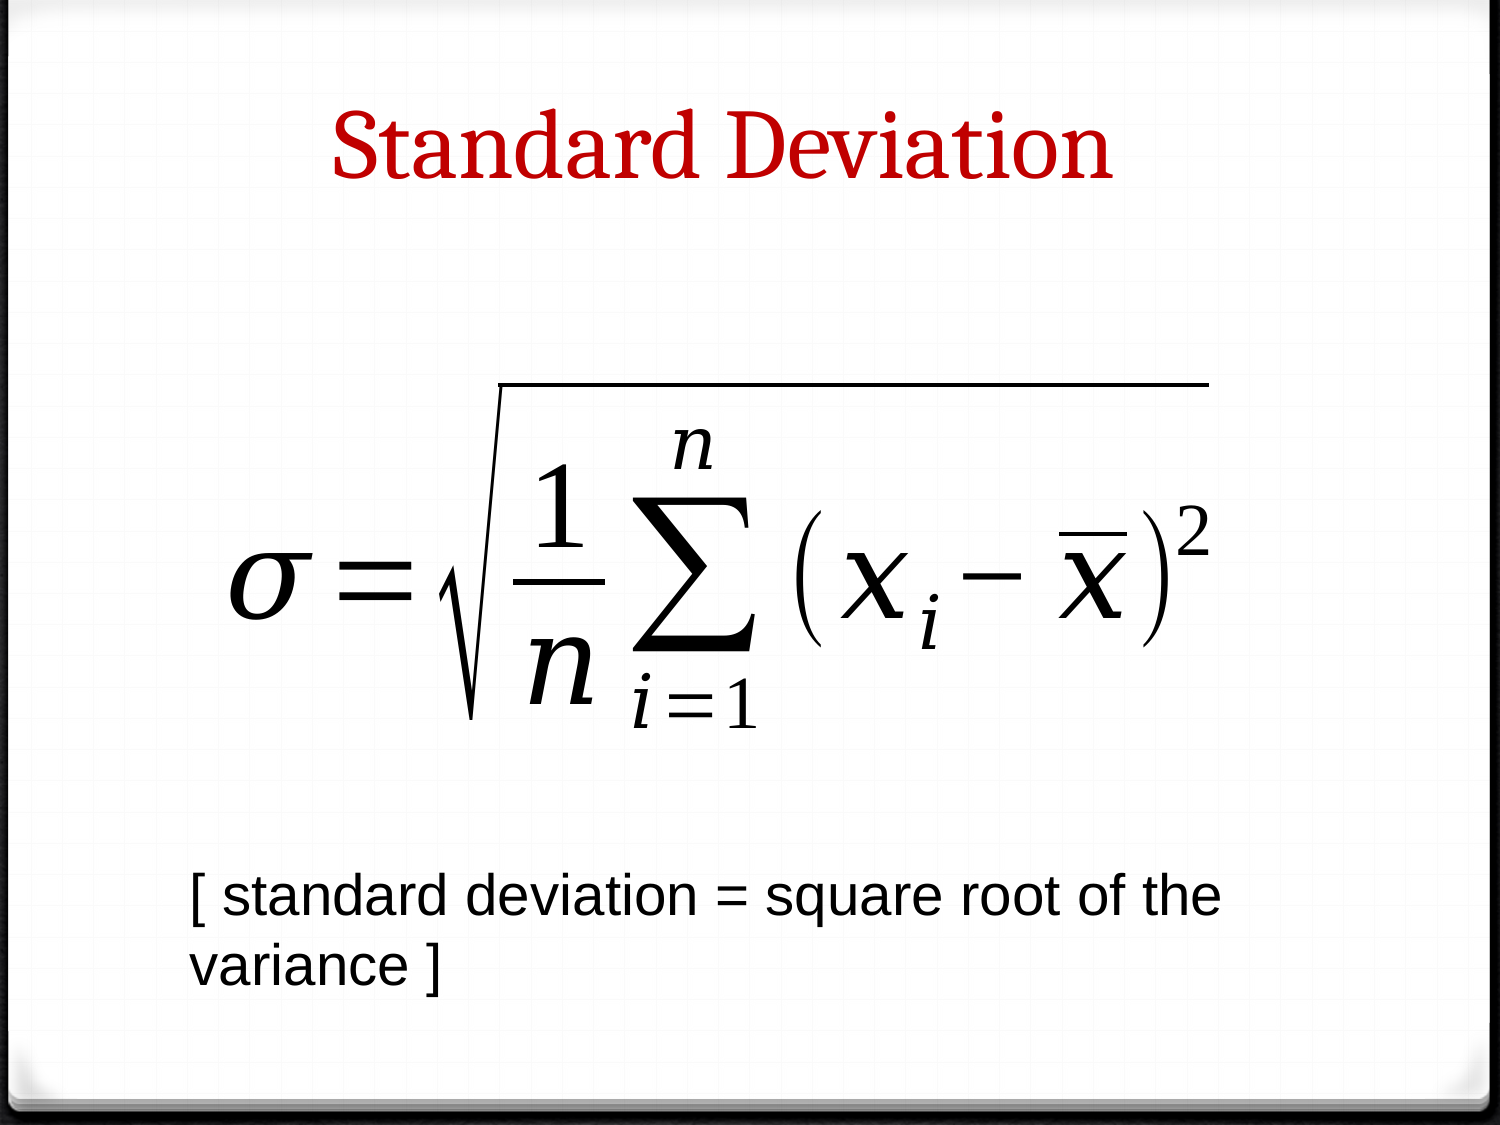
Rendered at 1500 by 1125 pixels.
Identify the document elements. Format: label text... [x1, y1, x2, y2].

text_box [ standard deviation = square root of the variance ] [174, 849, 1325, 1005]
picture [0, 0, 1500, 1125]
title Standard Deviation [87, 45, 1363, 233]
